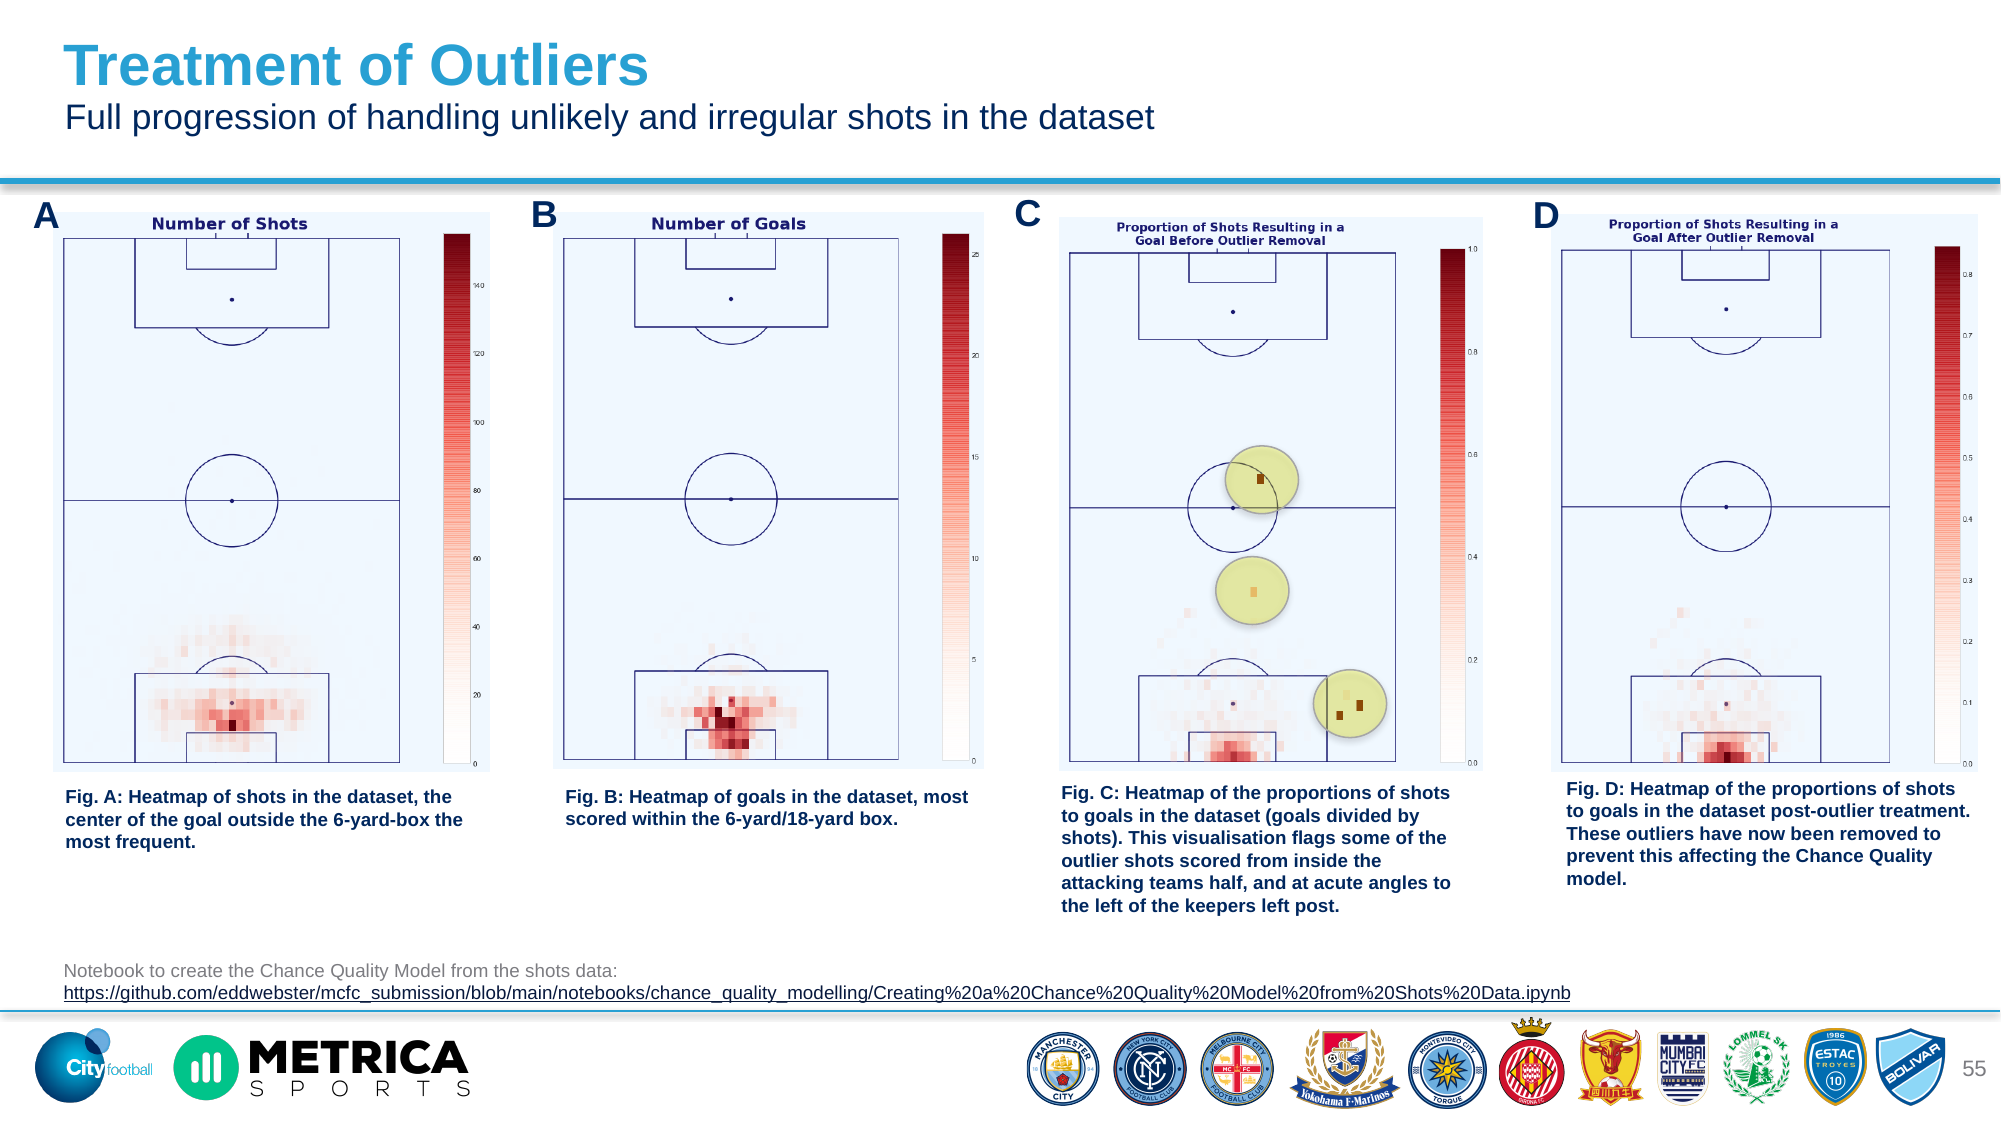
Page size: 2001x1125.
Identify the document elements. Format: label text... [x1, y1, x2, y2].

picture [52, 211, 490, 772]
text_box A [10, 183, 83, 244]
picture [552, 211, 984, 769]
text_box B [508, 182, 581, 243]
text_box Fig. D: Heatmap of the proportions of shots to goals in the dataset post-outlier treatment. These outliers have now been removed to prevent this affecting the Chance Quality model. [1551, 769, 1989, 897]
picture [1875, 1028, 1946, 1106]
slide_number 55 [1936, 1044, 1987, 1091]
text_box Fig. B: Heatmap of goals in the dataset, most scored within the 6-yard/18-yard box. [550, 776, 988, 837]
picture [1059, 217, 1484, 771]
picture [1551, 213, 1979, 772]
list Treatment of Outliers [63, 26, 1710, 105]
picture [35, 1028, 152, 1103]
text_box Fig. A: Heatmap of shots in the dataset, the center of the goal outside the 6-yard-box the most frequent. [50, 778, 488, 860]
picture [1804, 1028, 1867, 1106]
list Notebook to create the Chance Quality Model from the shots data: https://github.com/eddwebster/mcfc_submission/blob/main/notebooks/chance_quality_modelling/Creating%20a%20Chance%20Quality%20Model%20from%20Shots%20Data.ipynb [63, 957, 1937, 1004]
text_box D [1510, 183, 1583, 244]
text_box C [991, 181, 1064, 242]
picture [1718, 1028, 1795, 1106]
picture [1026, 1017, 1487, 1109]
text_box Fig. C: Heatmap of the proportions of shots to goals in the dataset (goals divided by shots). This visualisation flags some of the outlier shots scored from inside the attacking teams half, and at acute angles to the left of the keepers left post. [1046, 773, 1483, 924]
picture [1498, 1017, 1709, 1106]
list Full progression of handling unlikely and irregular shots in the dataset [64, 94, 1712, 139]
picture [160, 1027, 483, 1108]
